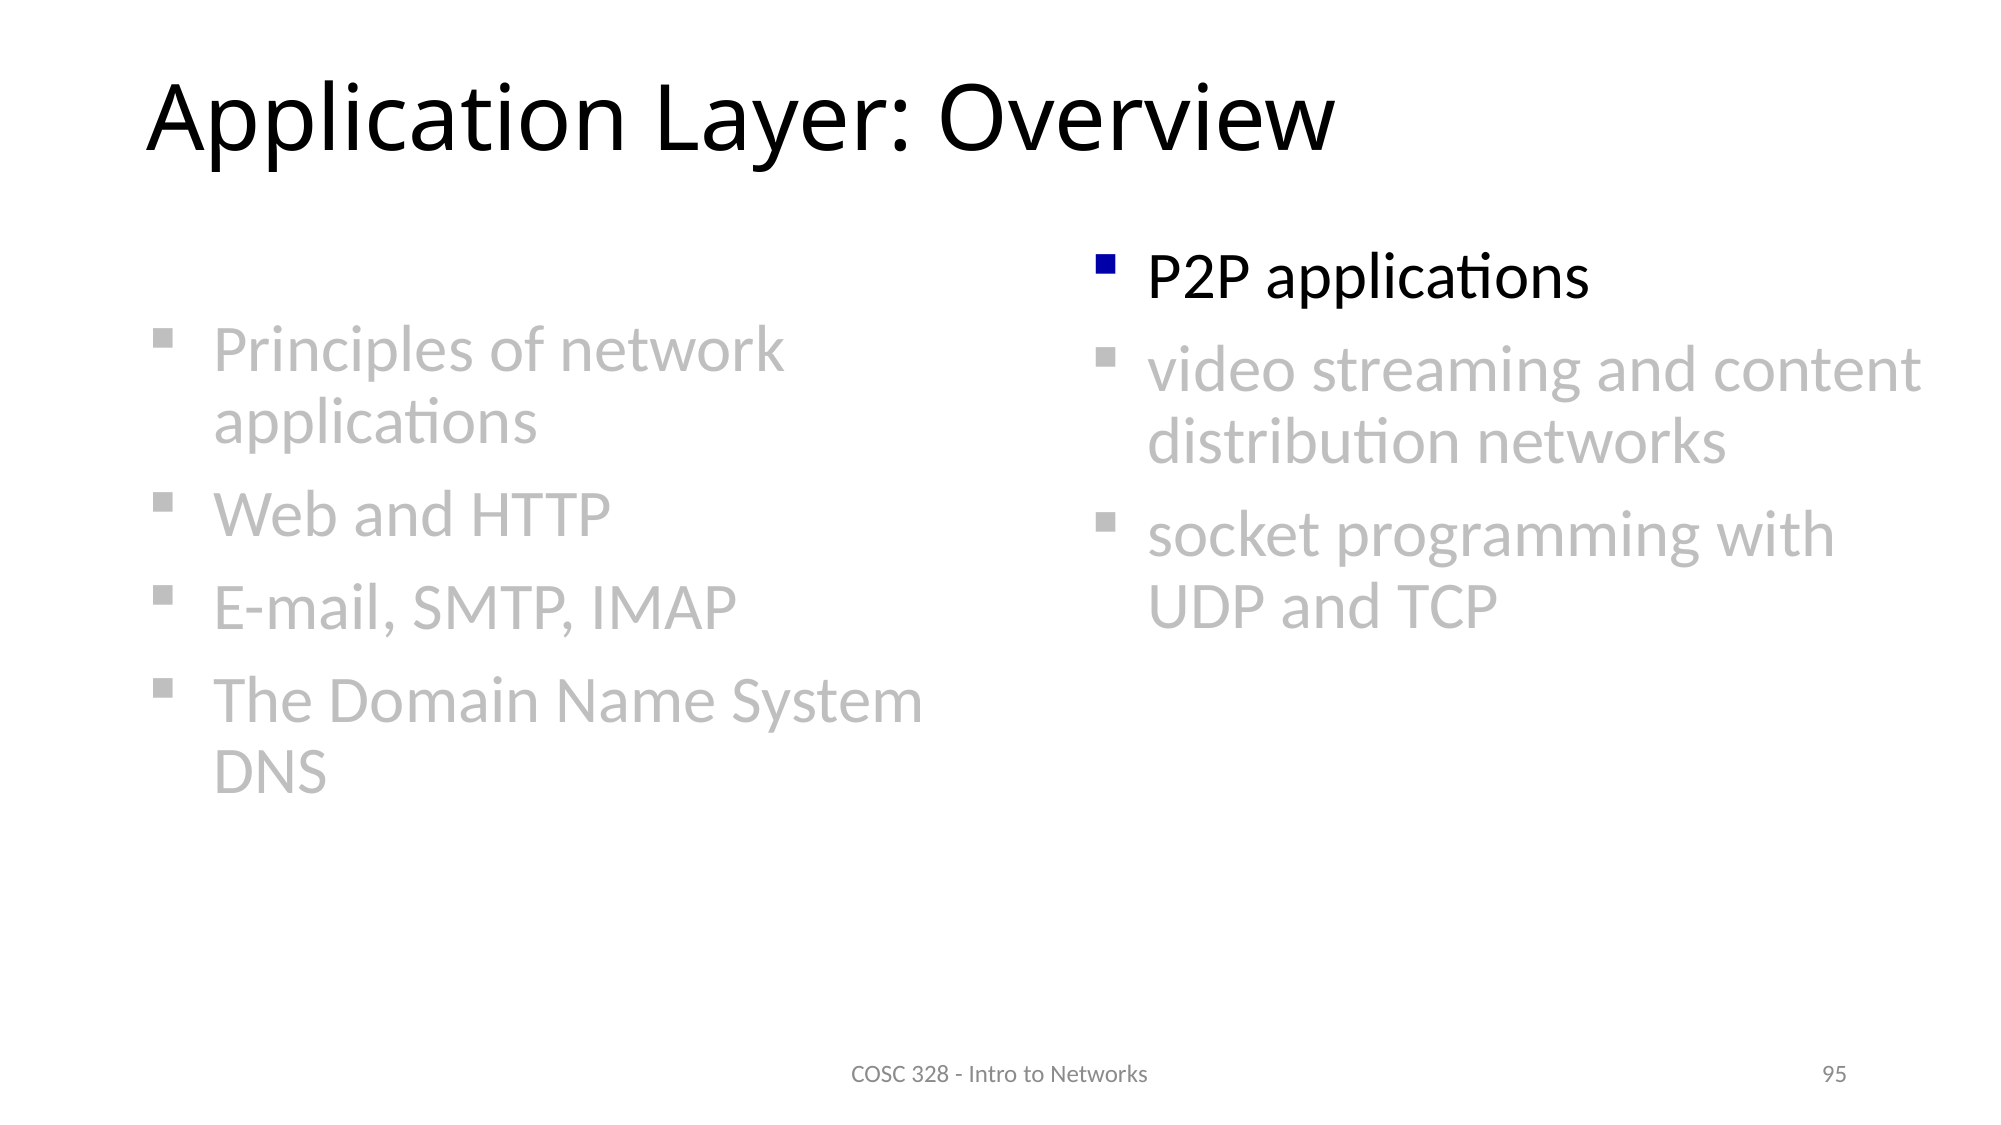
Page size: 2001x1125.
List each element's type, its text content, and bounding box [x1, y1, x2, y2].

text_box Principles of network applications Web and HTTP E-mail, SMTP, IMAP The Domain Name System DNS [132, 306, 1004, 1021]
title Application Layer: Overview [131, 47, 1856, 195]
footer COSC 328 - Intro to Networks [662, 1042, 1338, 1103]
slide_number 95 [1412, 1042, 1863, 1103]
text_box P2P applications video streaming and content distribution networks socket programming with UDP and TCP [1075, 233, 1963, 1021]
